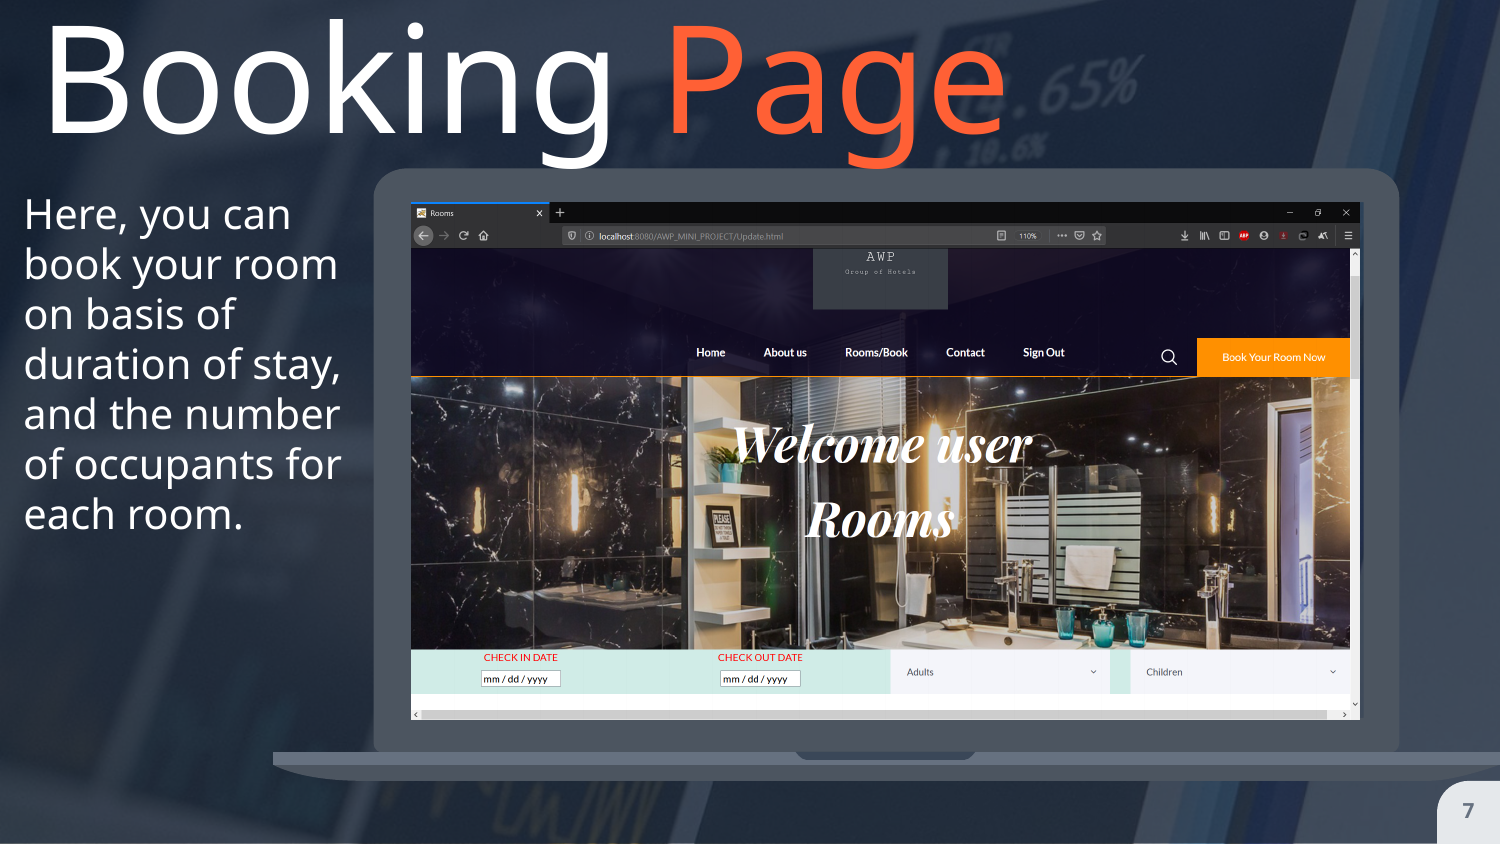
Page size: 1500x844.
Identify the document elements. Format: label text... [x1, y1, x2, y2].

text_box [272, 168, 1500, 781]
text_box Booking Page [38, 22, 1099, 162]
picture [411, 201, 1360, 720]
slide_number 7 [1437, 787, 1500, 844]
text_box Here, you can book your room on basis of duration of stay, and the number of occupants for each room. [23, 187, 267, 752]
